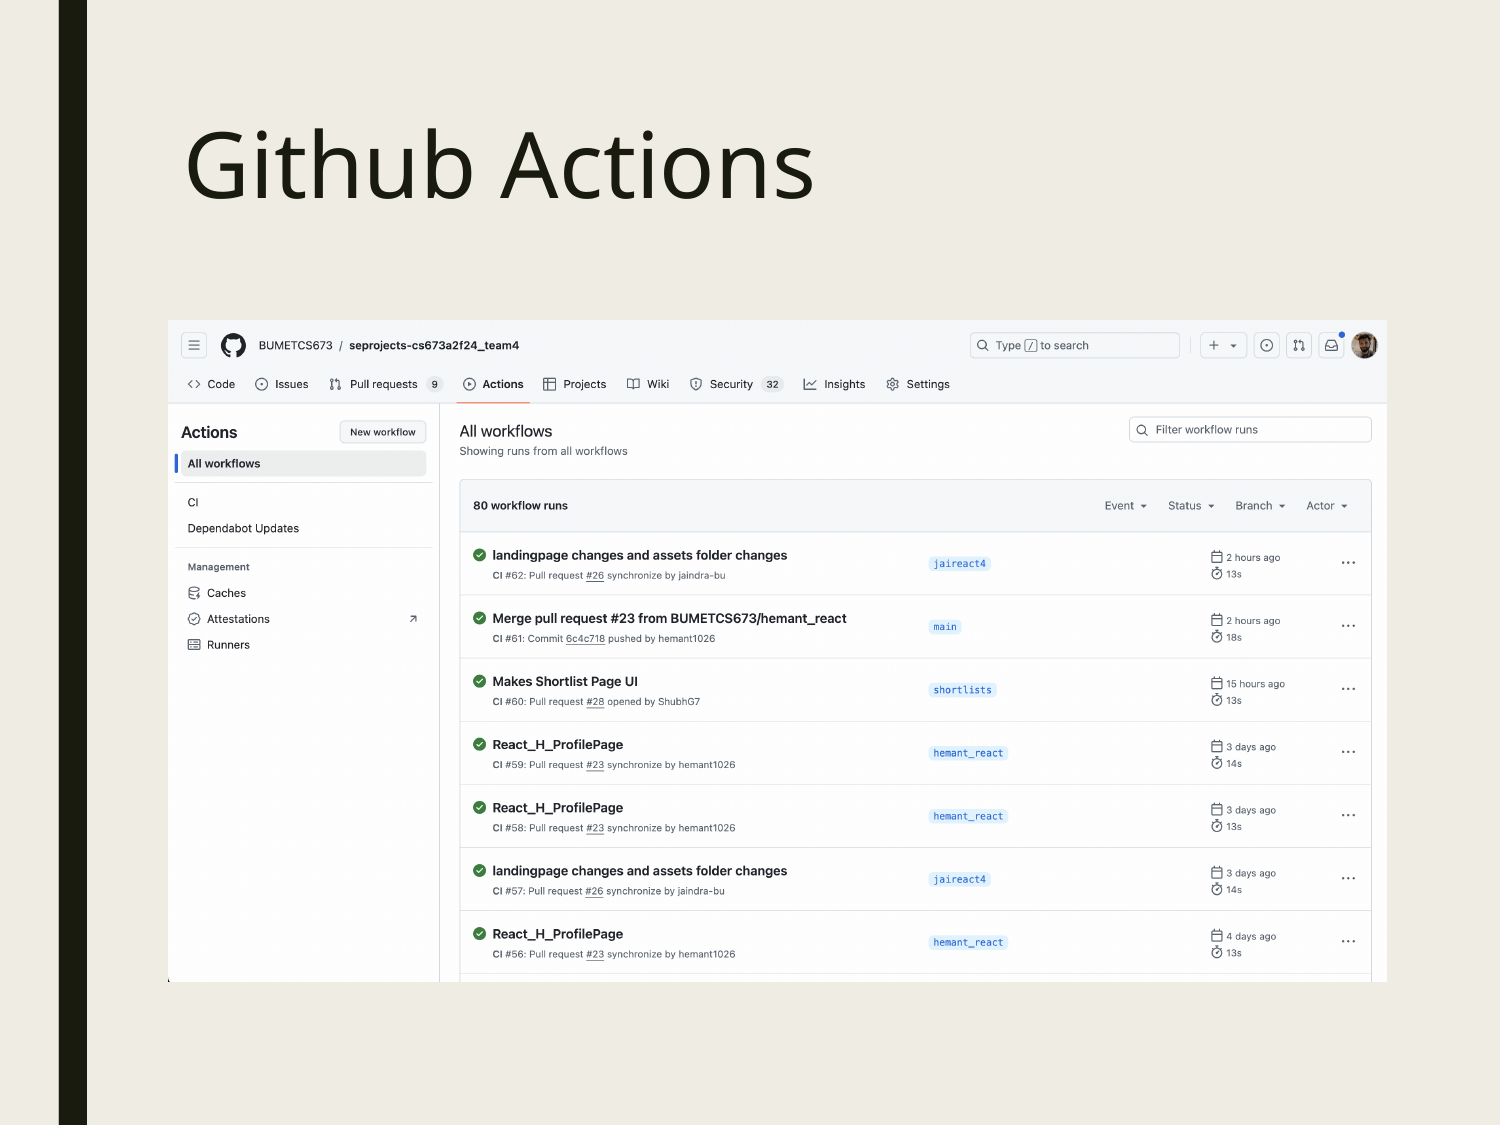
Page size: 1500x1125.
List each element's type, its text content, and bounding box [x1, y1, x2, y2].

picture [168, 320, 1387, 982]
title Github Actions [168, 112, 1351, 232]
